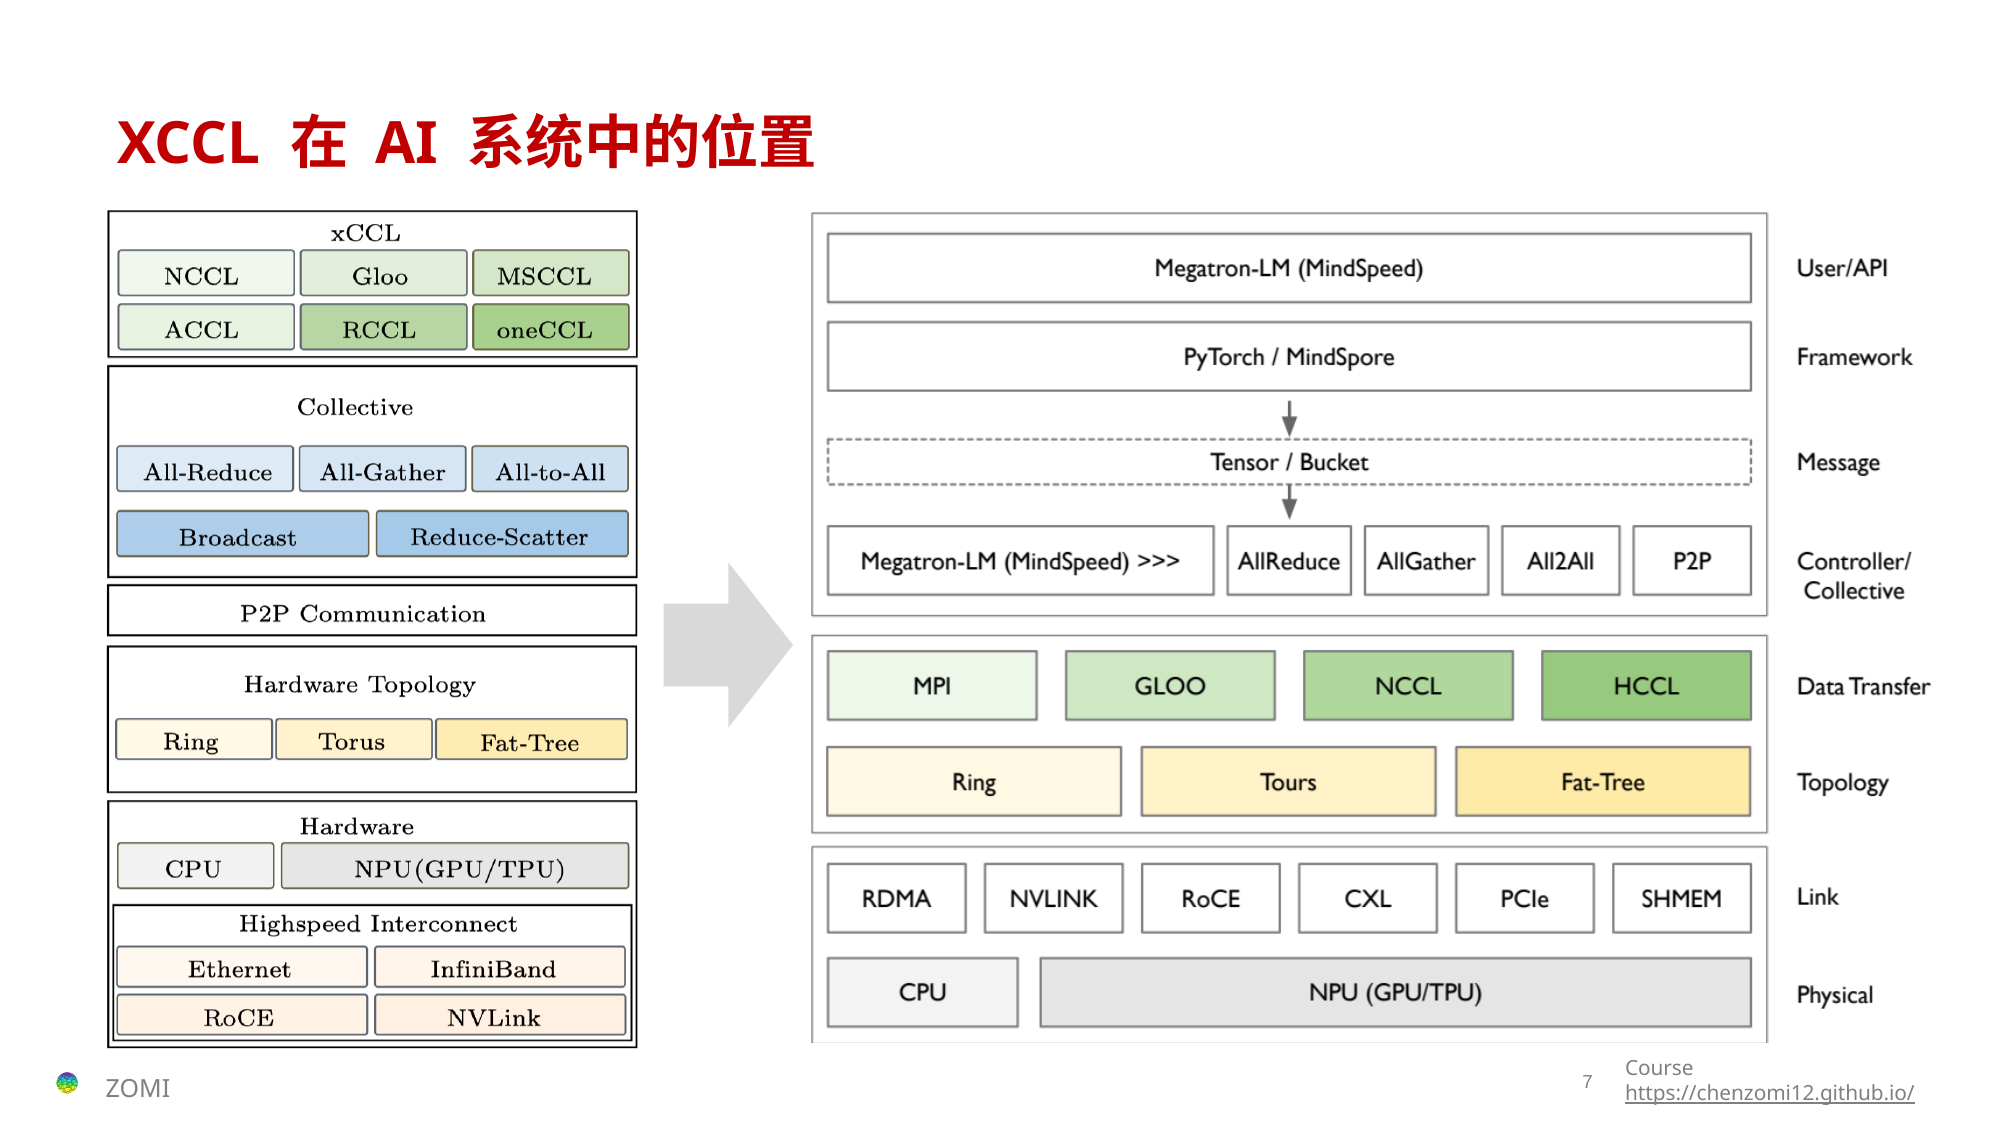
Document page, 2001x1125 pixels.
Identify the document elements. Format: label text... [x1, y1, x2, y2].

text_box [661, 560, 795, 730]
title XCCL 在 AI 系统中的位置 [102, 91, 1901, 189]
picture [57, 1073, 77, 1093]
picture [101, 190, 651, 1065]
picture [810, 212, 1938, 1043]
